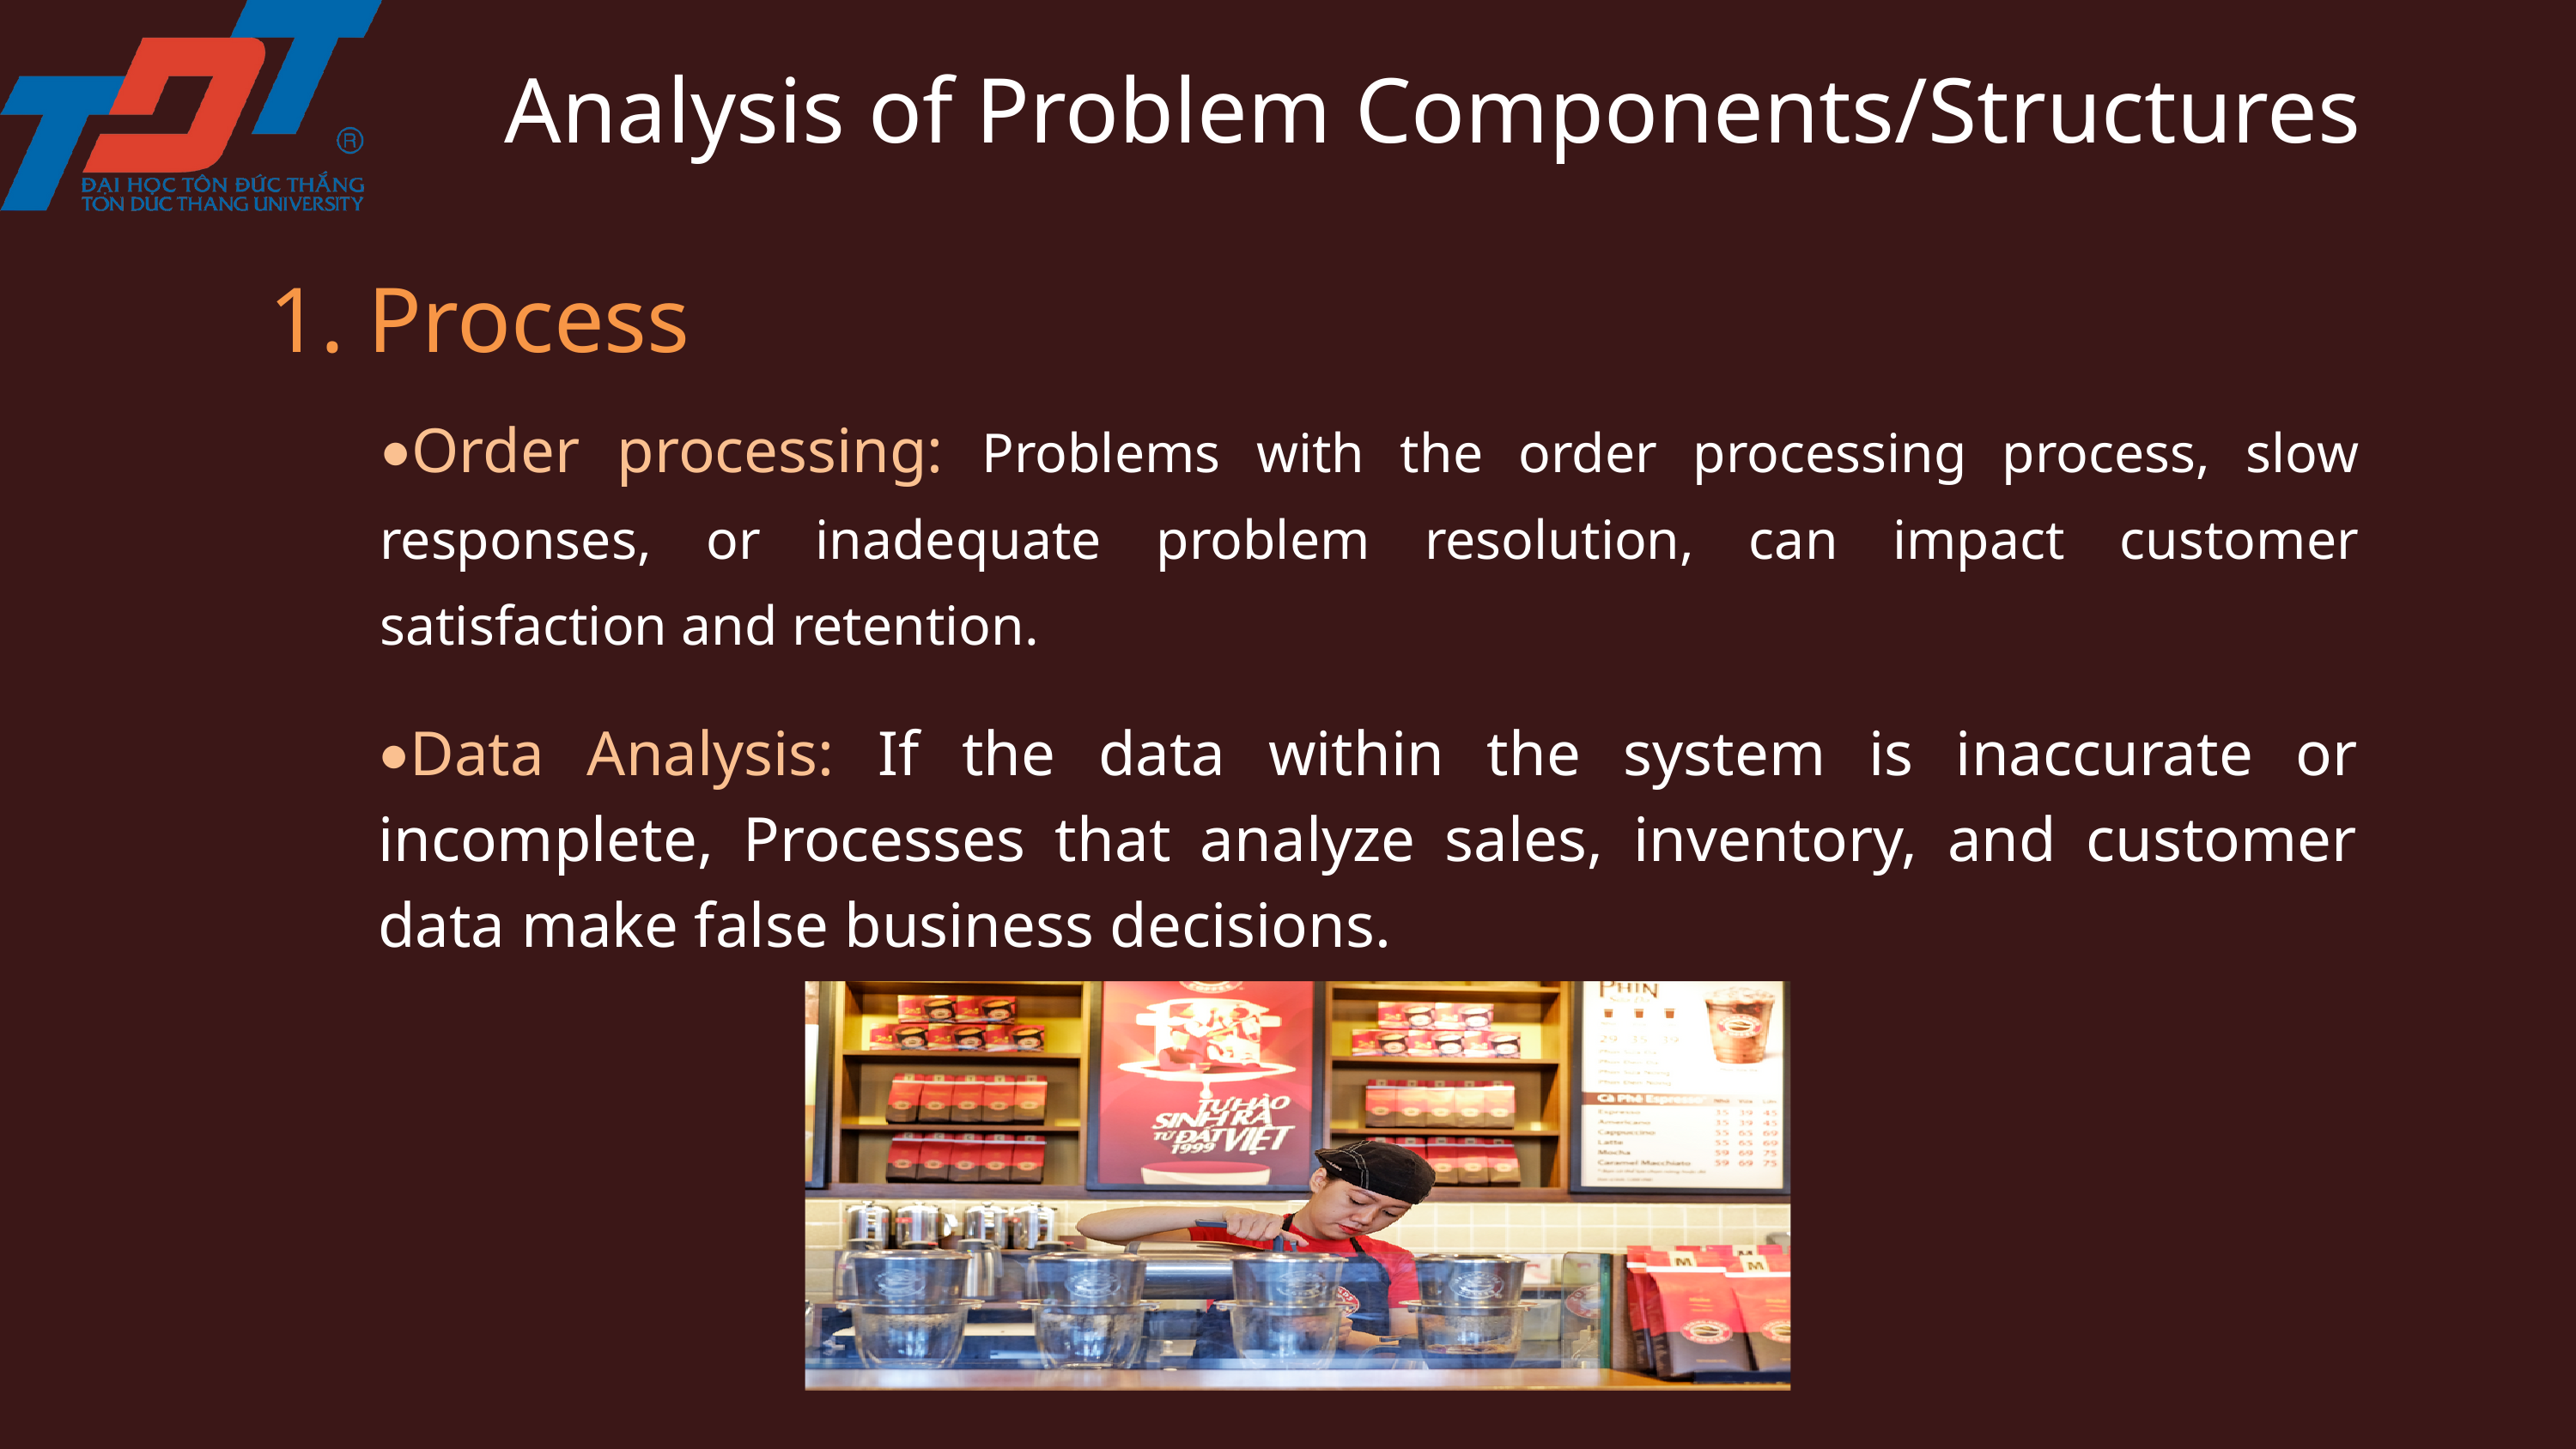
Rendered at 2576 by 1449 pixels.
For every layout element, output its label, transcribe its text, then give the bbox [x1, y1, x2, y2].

text_box [0, 0, 382, 211]
text_box •Data Analysis: If the data within the system is inaccurate or incomplete, Processes that analyze sales, inventory, and customer data make false business decisions. [378, 703, 2360, 960]
text_box [805, 981, 1791, 1391]
text_box Analysis of Problem Components/Structures [439, 53, 2428, 391]
text_box •Order processing: Problems with the order processing process, slow responses, or inadequate problem resolution, can impact customer satisfaction and retention. [380, 400, 2361, 741]
text_box 1. Process [144, 245, 439, 370]
